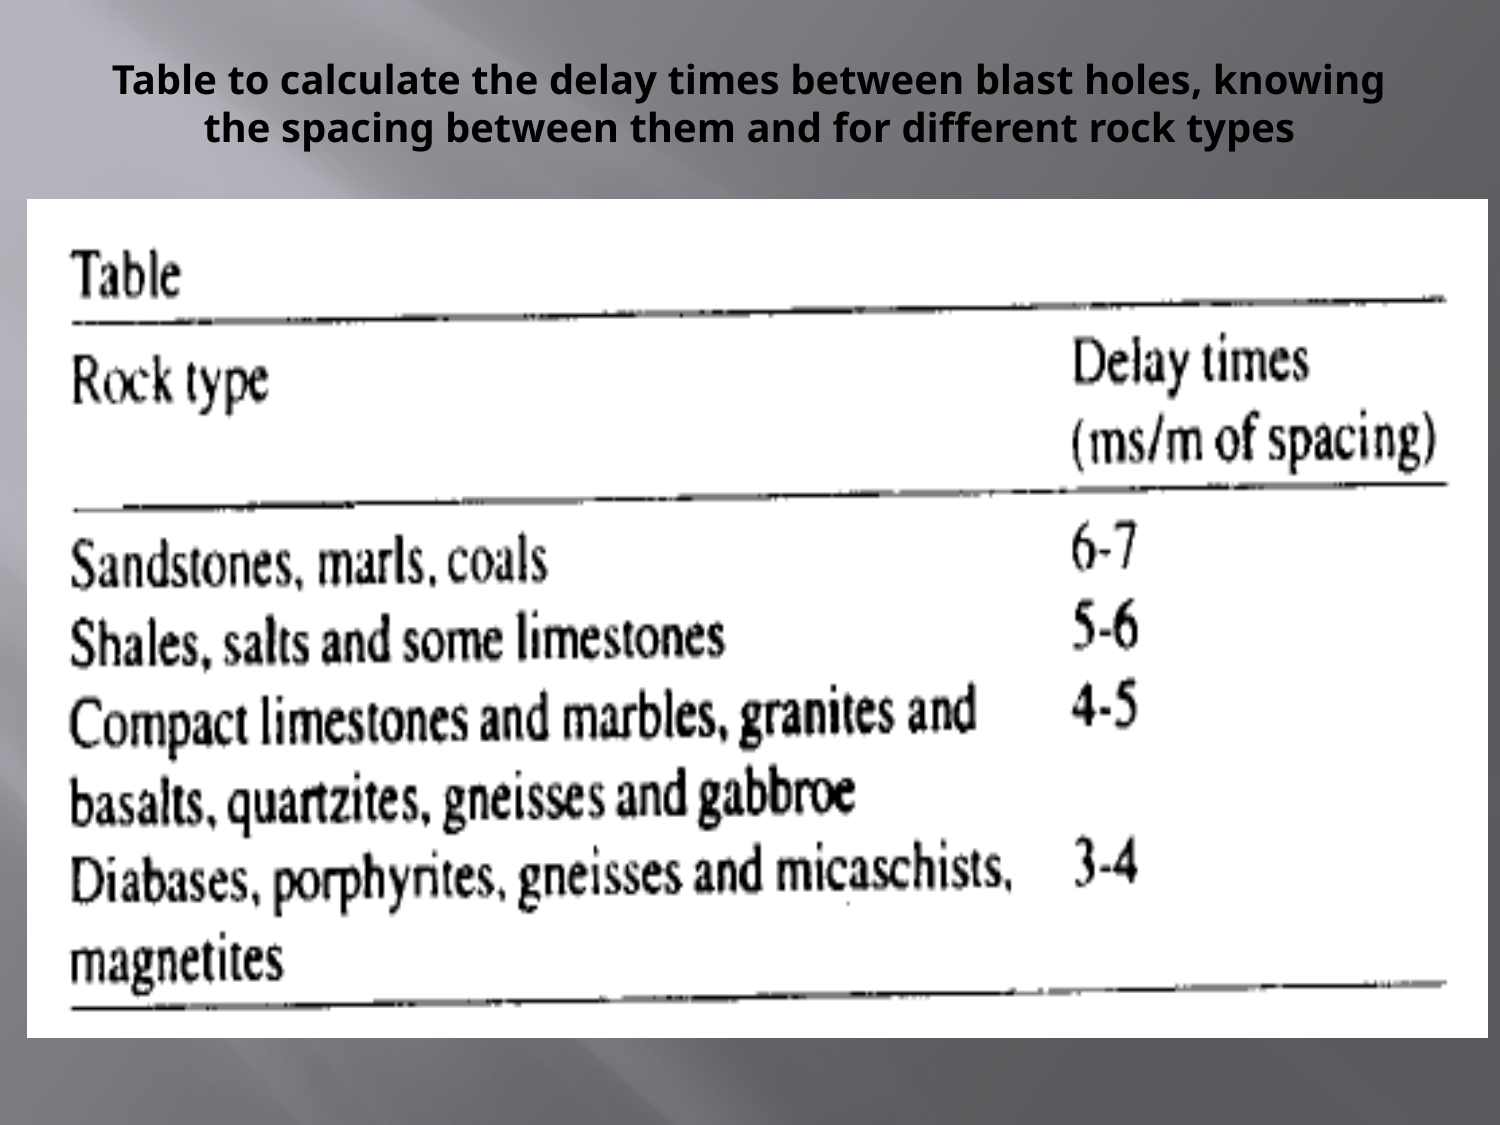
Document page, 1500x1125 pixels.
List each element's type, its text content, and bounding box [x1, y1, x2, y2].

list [26, 199, 1488, 1038]
title Table to calculate the delay times between blast holes, knowing the spacing between them and for different rock types [75, 45, 1425, 199]
